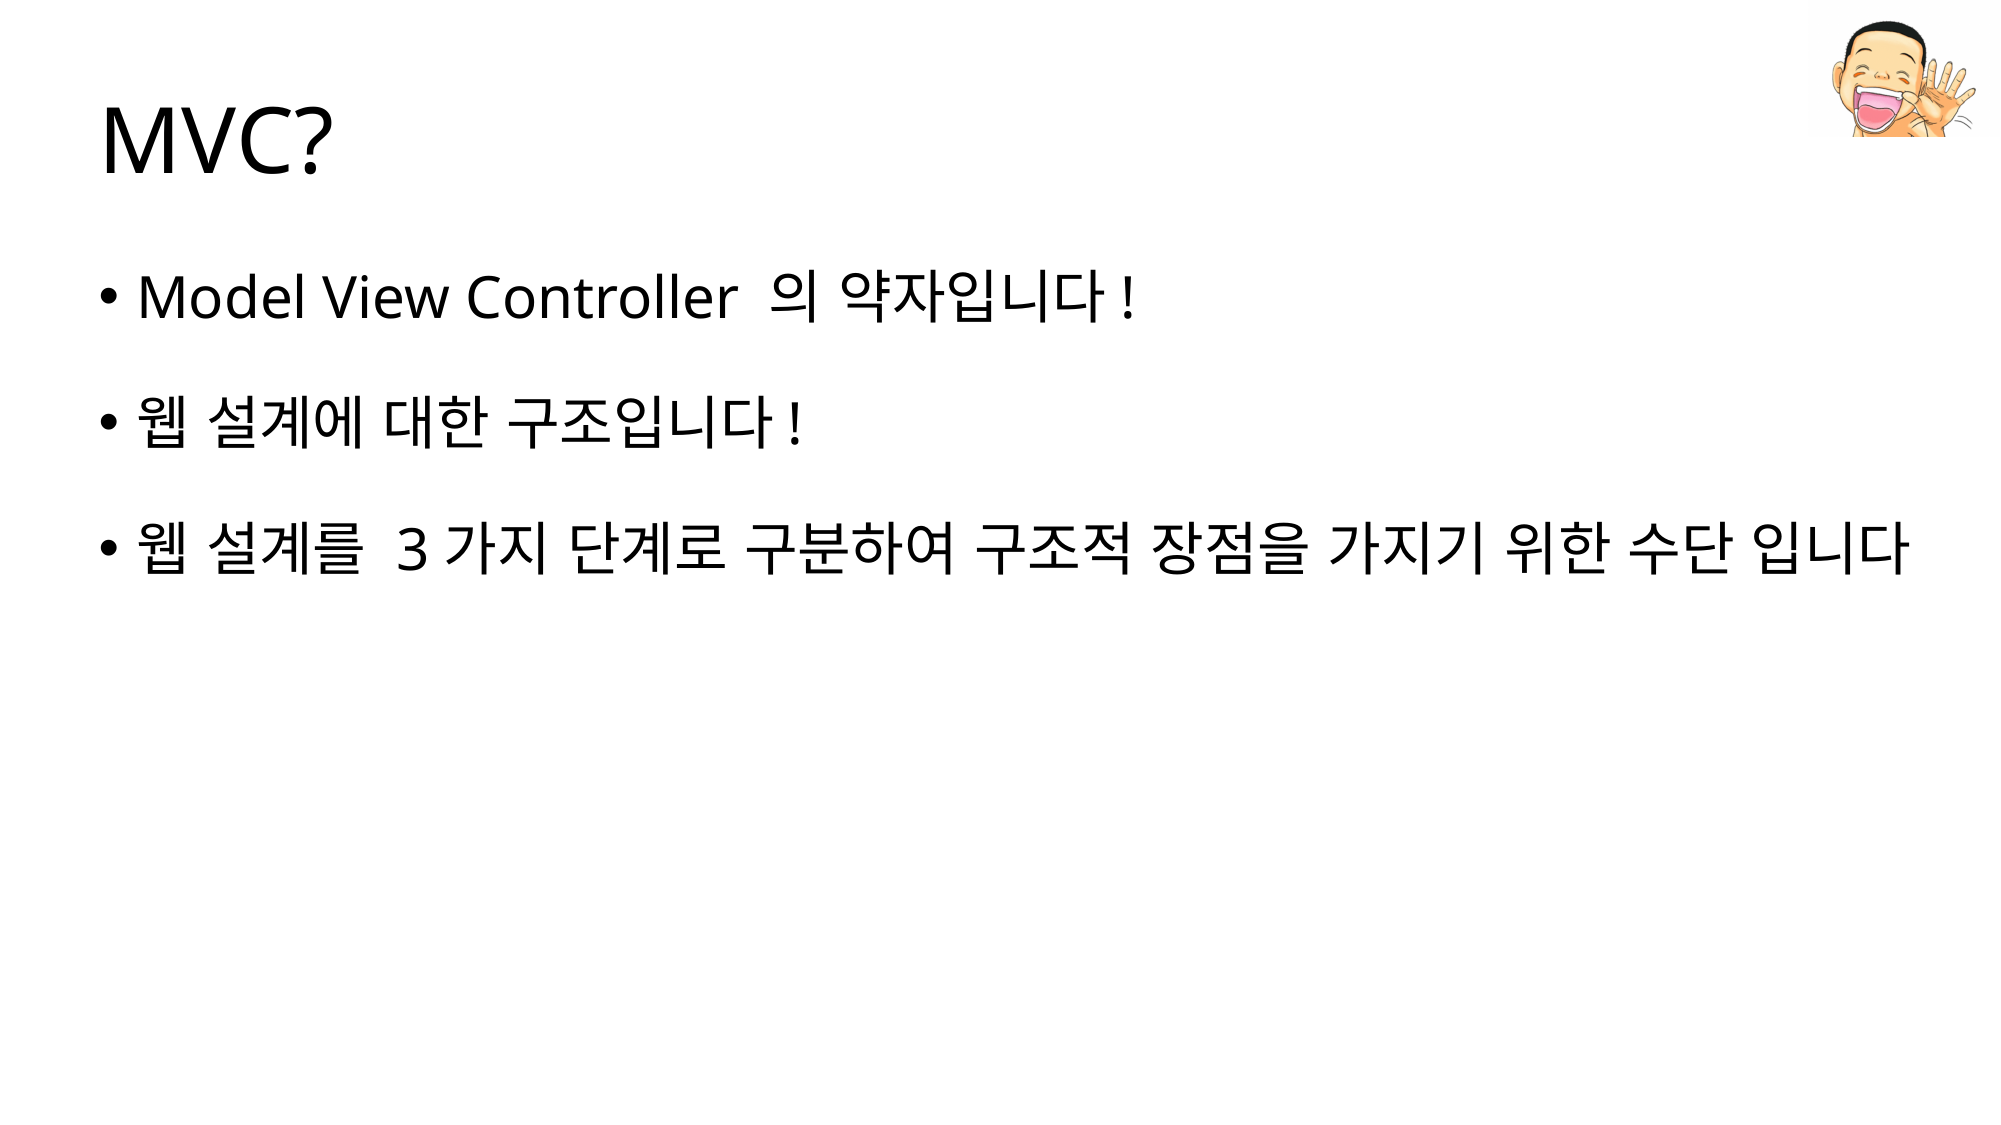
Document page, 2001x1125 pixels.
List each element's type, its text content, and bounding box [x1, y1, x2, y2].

list Model View Controller 의 약자입니다! 웹 설계에 대한 구조입니다! 웹 설계를 3가지 단계로 구분하여 구조적 장점을 가지기 위한 수단 입니다 [83, 217, 1931, 1125]
picture [1931, 0, 2000, 137]
title MVC? [83, 0, 1931, 217]
